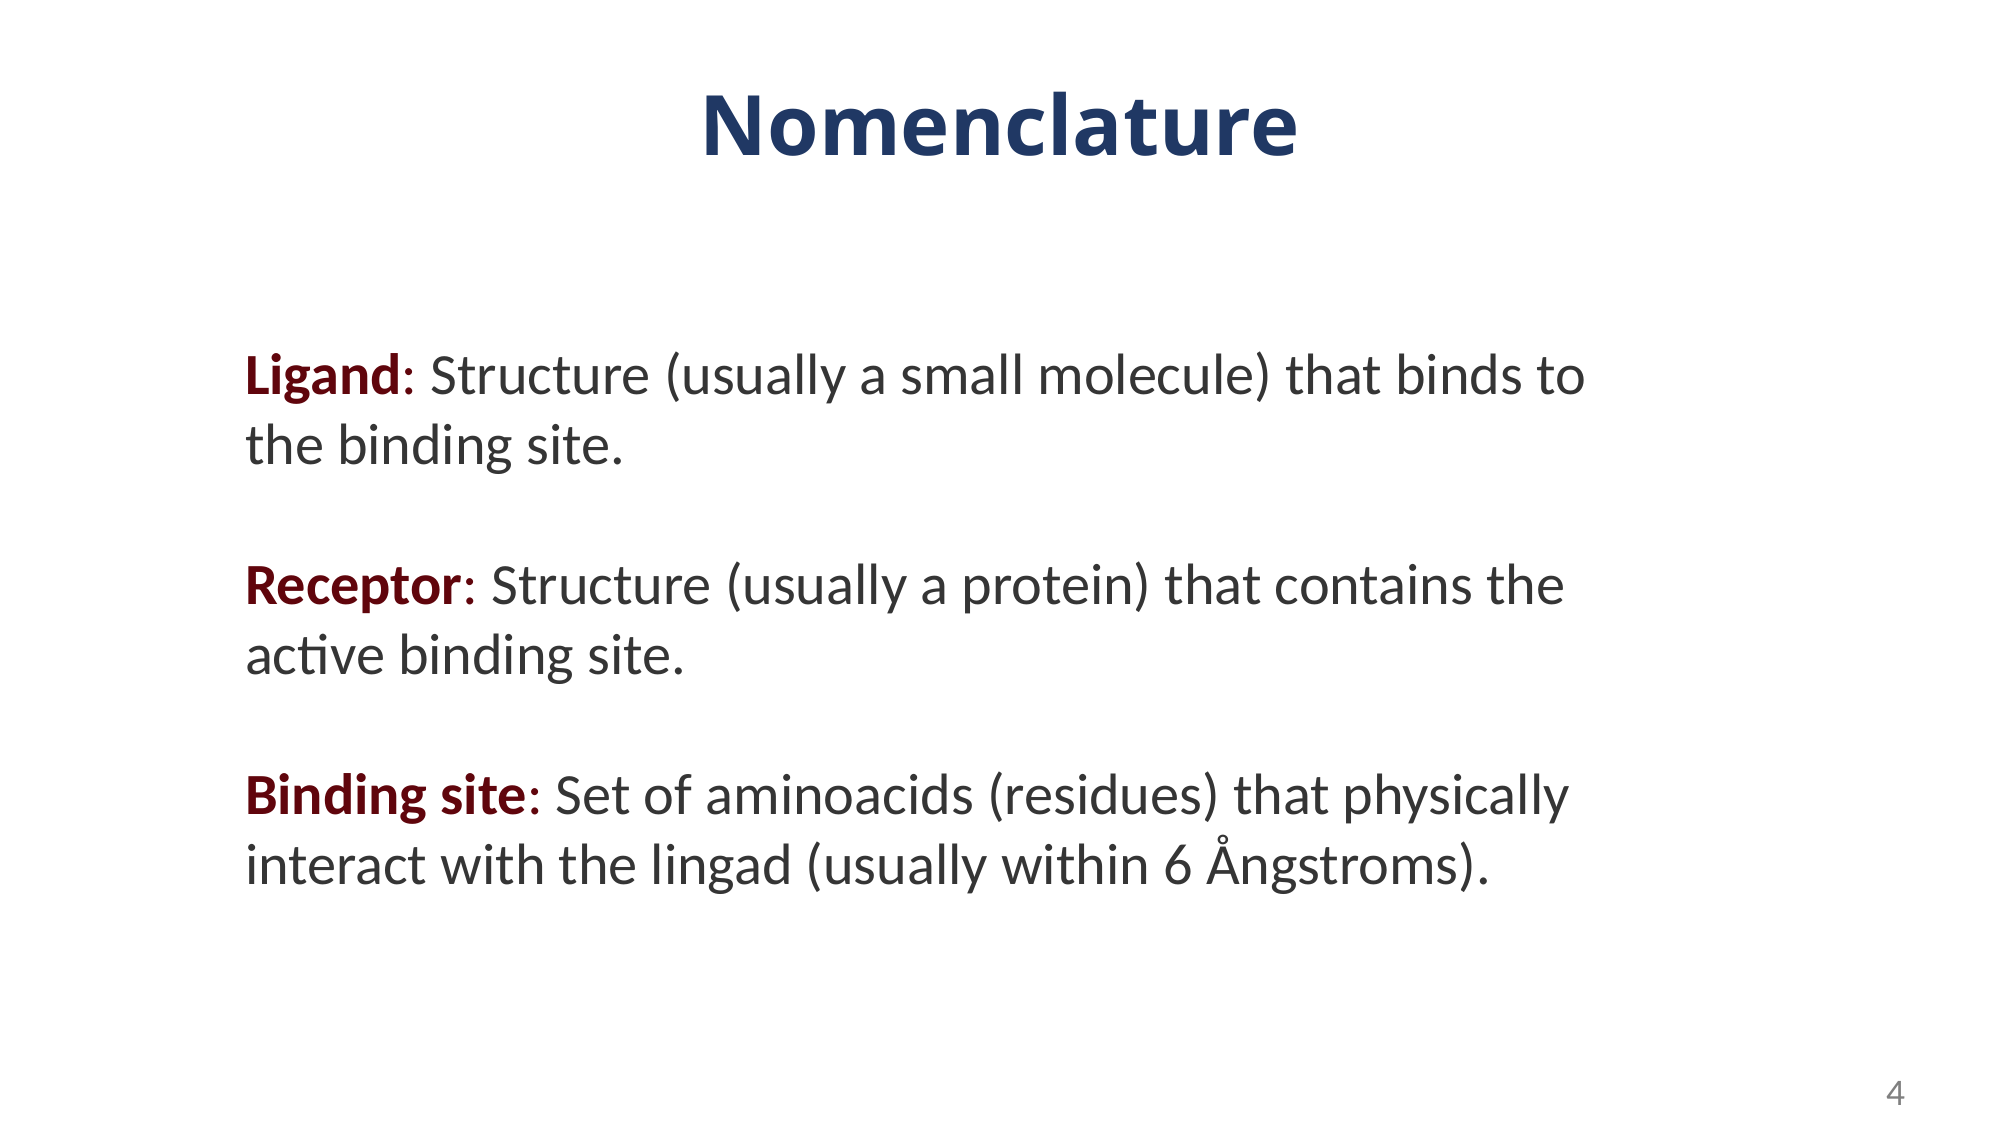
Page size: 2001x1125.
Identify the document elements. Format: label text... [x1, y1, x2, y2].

text_box 4 [1881, 1064, 1945, 1117]
title Nomenclature [137, 59, 1863, 197]
text_box Ligand: Structure (usually a small molecule) that binds to the binding site. Receptor: Structure (usually a protein) that contains the active binding site. Binding site: Set of aminoacids (residues) that physically interact with the lingad (usually within 6 Ångstroms). [230, 328, 1612, 904]
